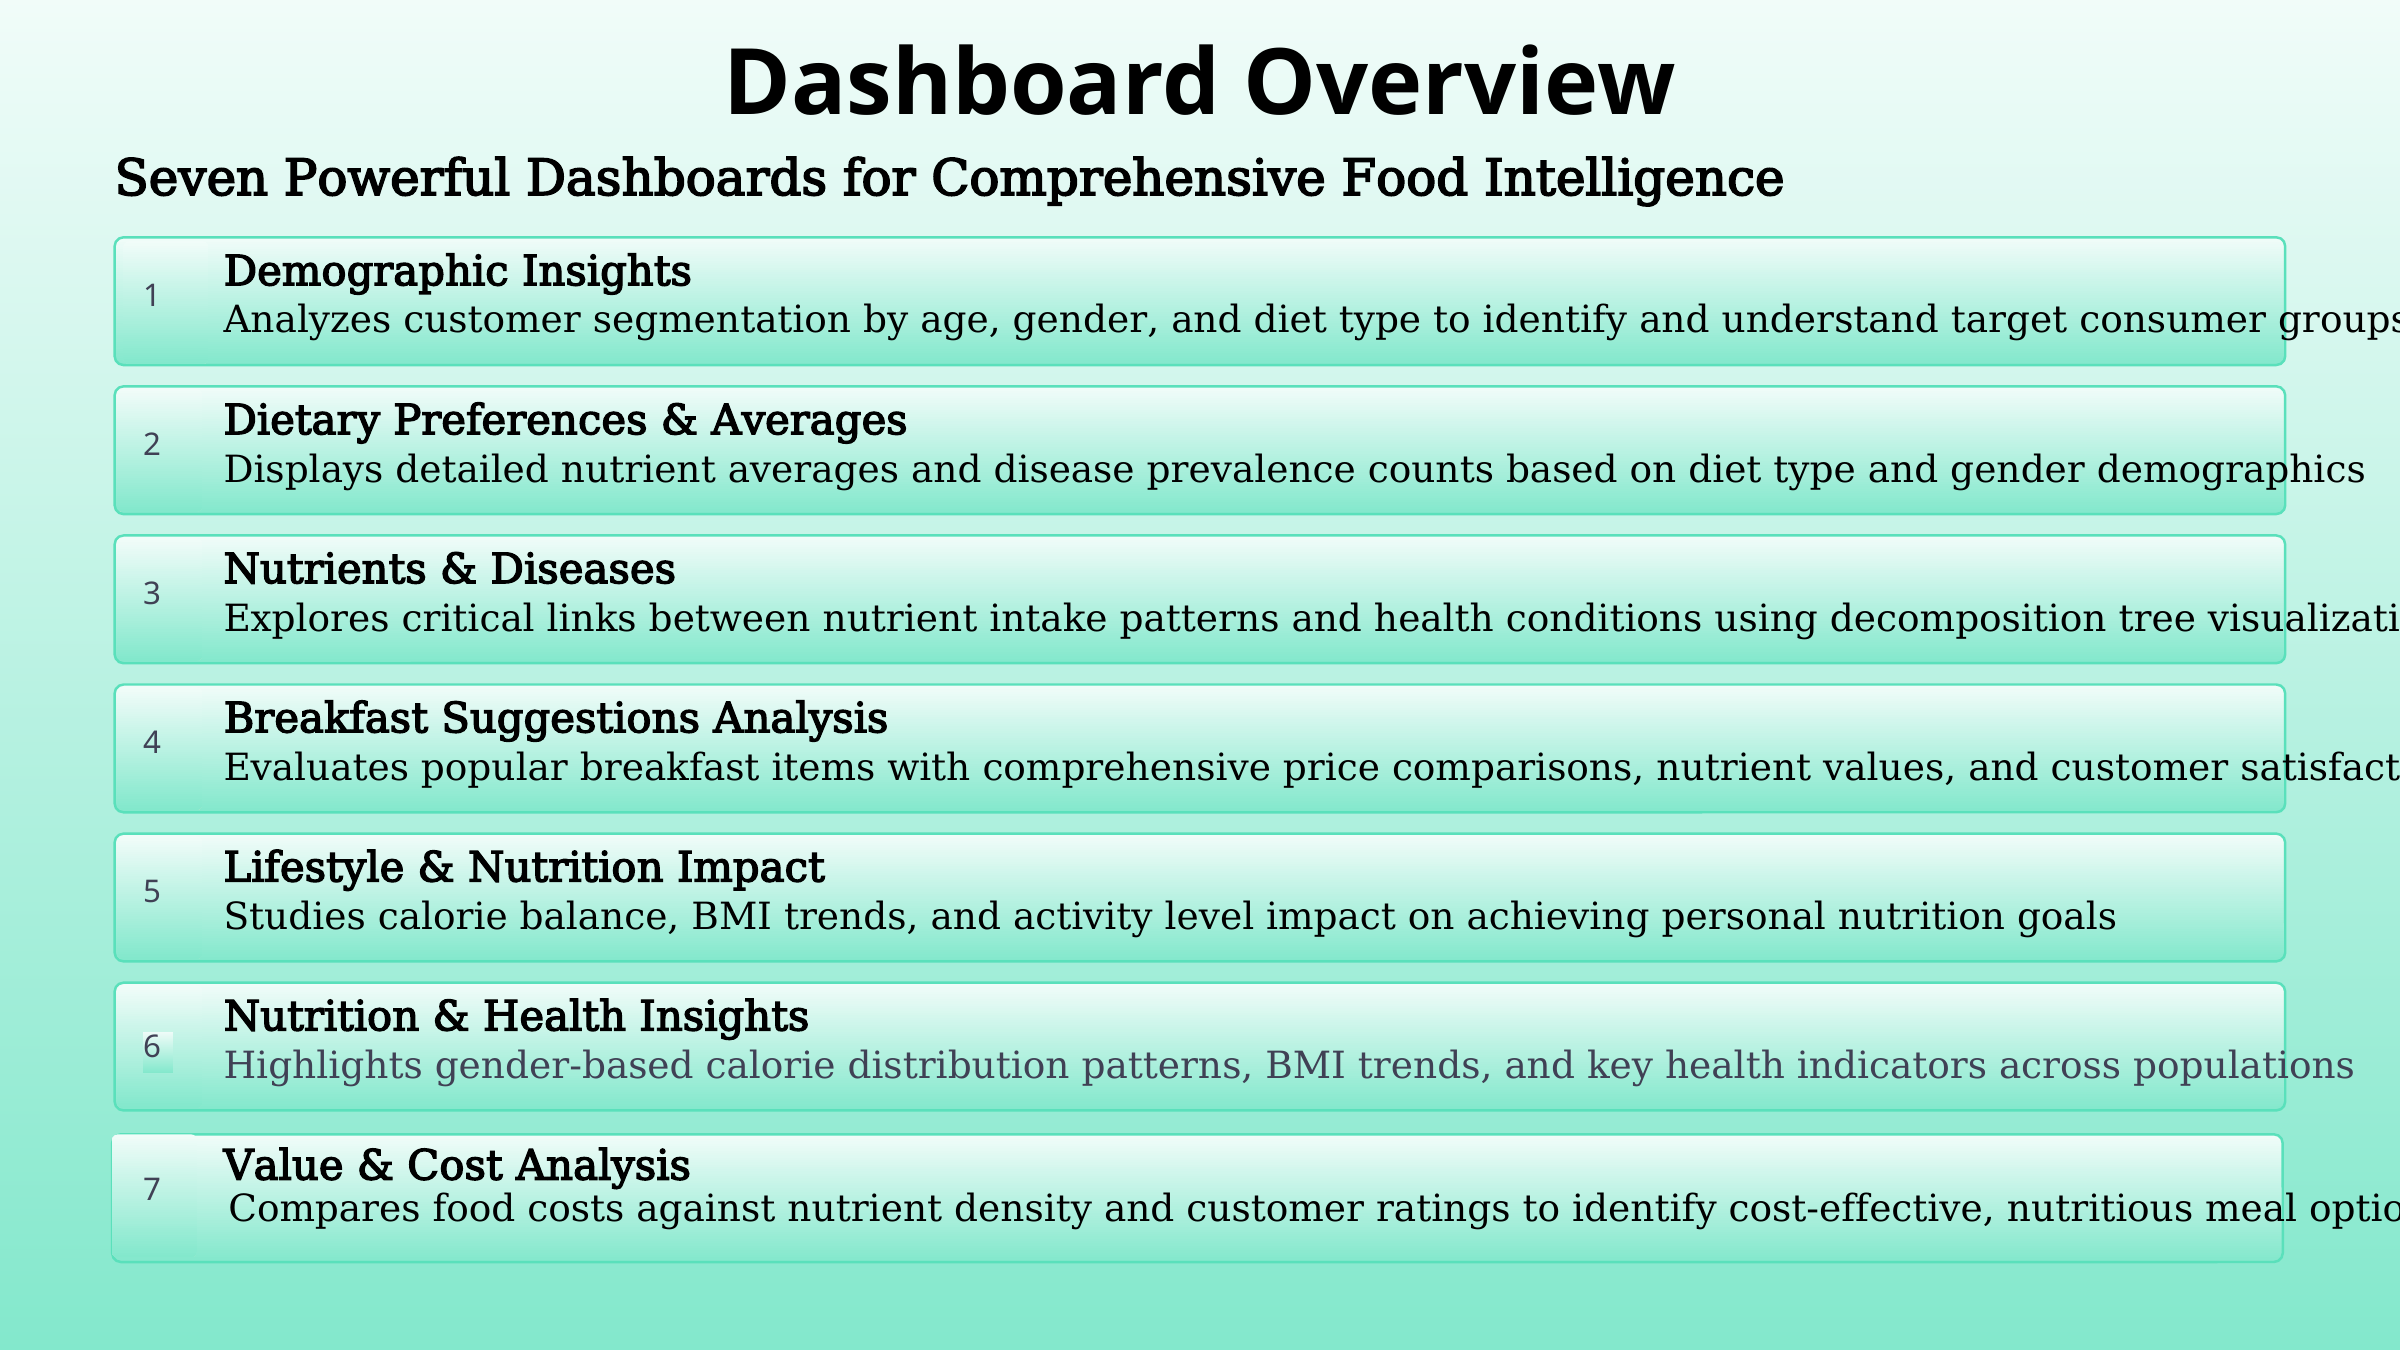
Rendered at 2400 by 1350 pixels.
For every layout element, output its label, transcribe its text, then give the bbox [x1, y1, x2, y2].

text_box [112, 1134, 2283, 1263]
text_box [117, 686, 203, 810]
text_box Dietary Preferences & Averages [223, 410, 616, 444]
text_box Displays detailed nutrient averages and disease prevalence counts based on diet type and gender demographics [223, 456, 2262, 491]
text_box 4 [143, 728, 176, 769]
text_box 7 [143, 1175, 176, 1216]
text_box Studies calorie balance, BMI trends, and activity level impact on achieving personal nutrition goals [223, 903, 2262, 938]
text_box Demographic Insights [223, 261, 503, 295]
text_box 3 [143, 579, 176, 620]
text_box Seven Powerful Dashboards for Comprehensive Food Intelligence [114, 165, 1087, 206]
text_box 1 [143, 281, 176, 322]
text_box Evaluates popular breakfast items with comprehensive price comparisons, nutrient values, and customer satisfaction ratings [223, 754, 2262, 789]
text_box [123, 241, 209, 364]
text_box [114, 982, 2286, 1111]
text_box Highlights gender-based calorie distribution patterns, BMI trends, and key health indicators across populations [223, 1052, 2262, 1087]
text_box Explores critical links between nutrient intake patterns and health conditions using decomposition tree visualizations [223, 605, 2262, 640]
text_box [117, 836, 203, 959]
text_box [114, 386, 2286, 515]
text_box [114, 535, 2286, 664]
text_box Nutrition & Health Insights [223, 1006, 566, 1040]
text_box Breakfast Suggestions Analysis [223, 708, 619, 742]
text_box 5 [143, 877, 176, 918]
text_box [117, 537, 203, 661]
text_box Dashboard Overview [933, 66, 1467, 134]
text_box [111, 1134, 198, 1258]
text_box [117, 388, 203, 512]
text_box [117, 985, 203, 1108]
text_box Nutrients & Diseases [223, 559, 490, 593]
text_box Compares food costs against nutrient density and customer ratings to identify cost-effective, nutritious meal options [228, 1195, 2267, 1230]
text_box 2 [143, 430, 176, 471]
text_box 6 [143, 1032, 173, 1073]
text_box Analyzes customer segmentation by age, gender, and diet type to identify and understand target consumer groups [223, 307, 2262, 342]
text_box [114, 833, 2286, 962]
text_box [114, 684, 2286, 813]
text_box [114, 237, 2286, 366]
text_box Lifestyle & Nutrition Impact [223, 857, 573, 891]
text_box Value & Cost Analysis [223, 1155, 496, 1189]
